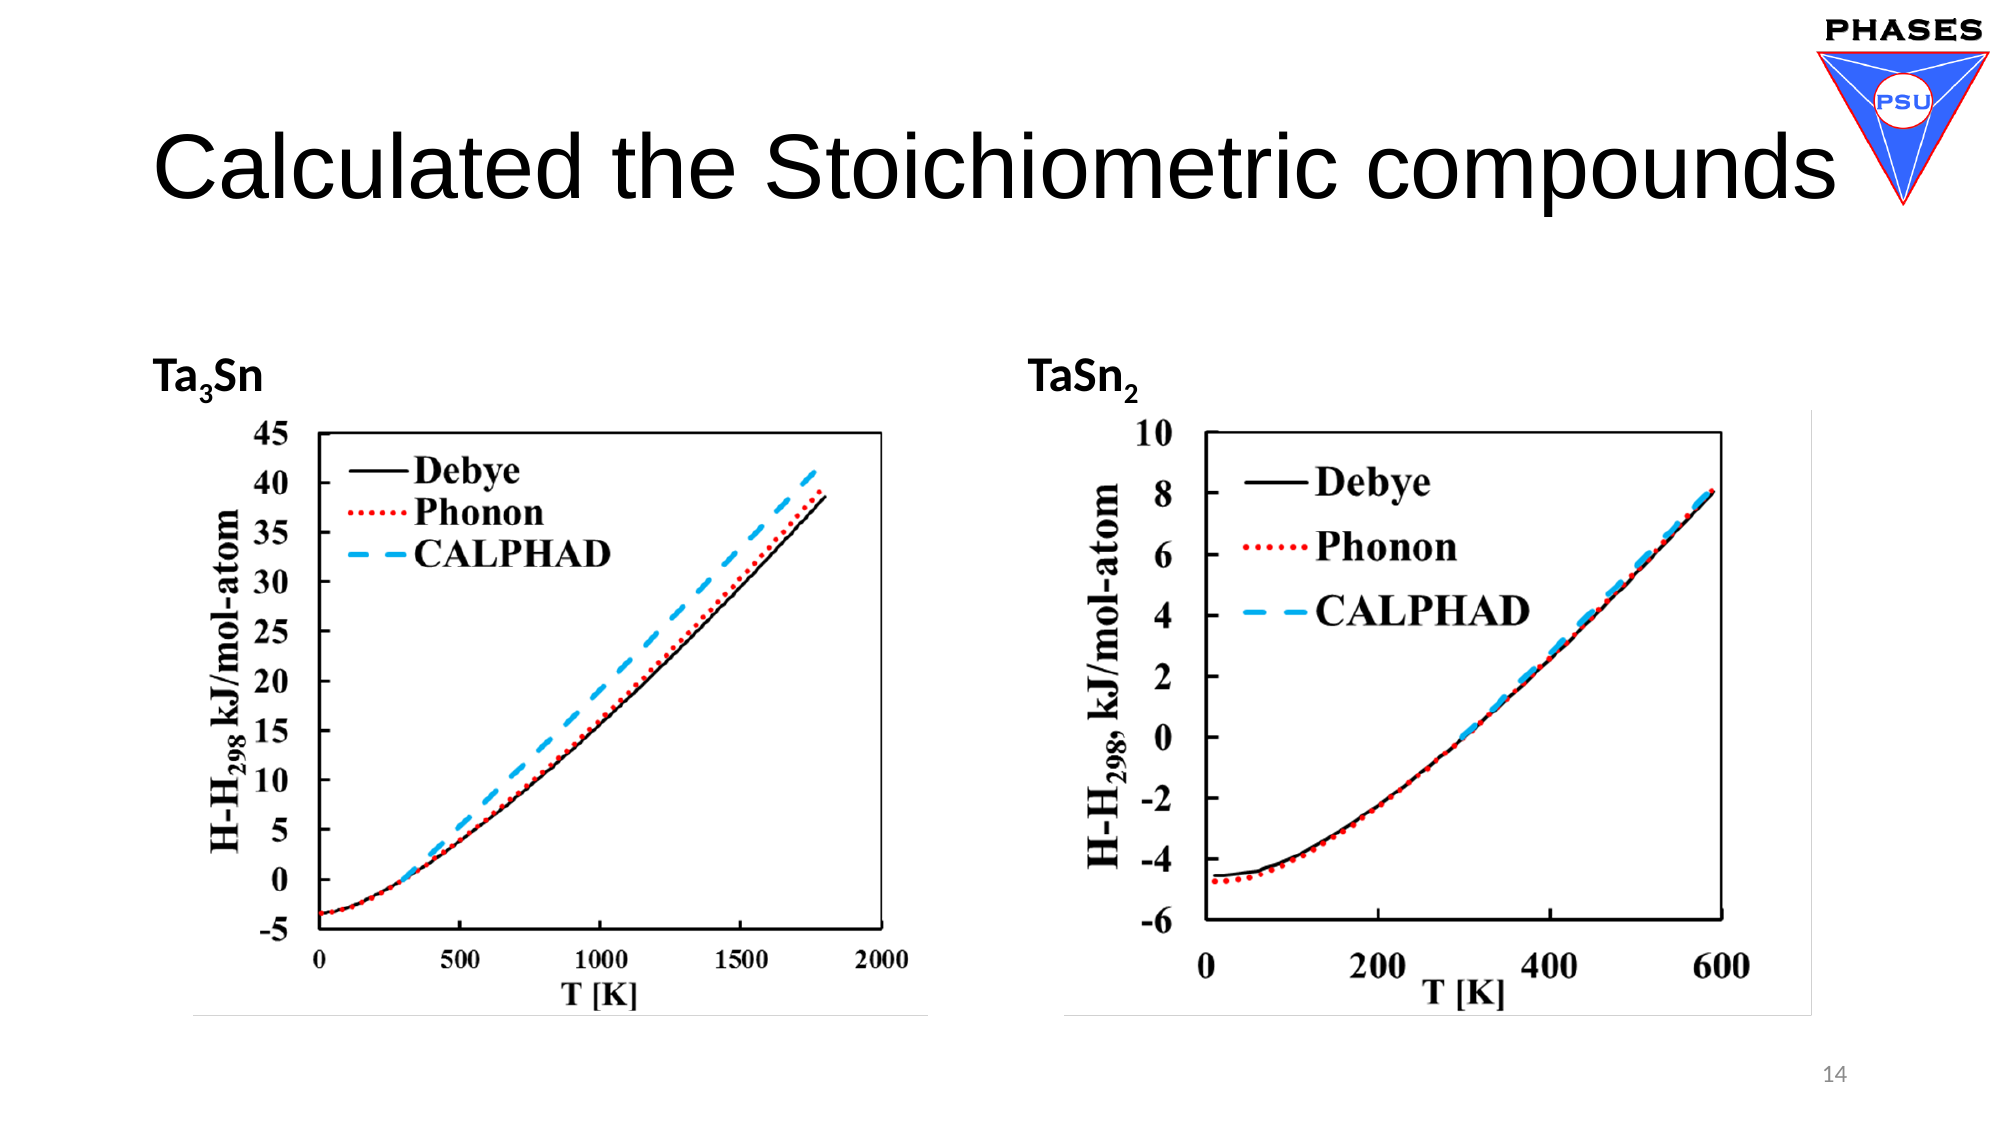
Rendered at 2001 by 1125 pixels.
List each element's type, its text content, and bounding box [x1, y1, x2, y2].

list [193, 410, 928, 1016]
list Ta3Sn [137, 275, 984, 411]
list TaSn2 [1012, 275, 1863, 411]
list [1064, 410, 1812, 1016]
slide_number 14 [1412, 1042, 1863, 1103]
title Calculated the Stoichiometric compounds [137, 59, 1863, 278]
picture [1816, 18, 1990, 206]
